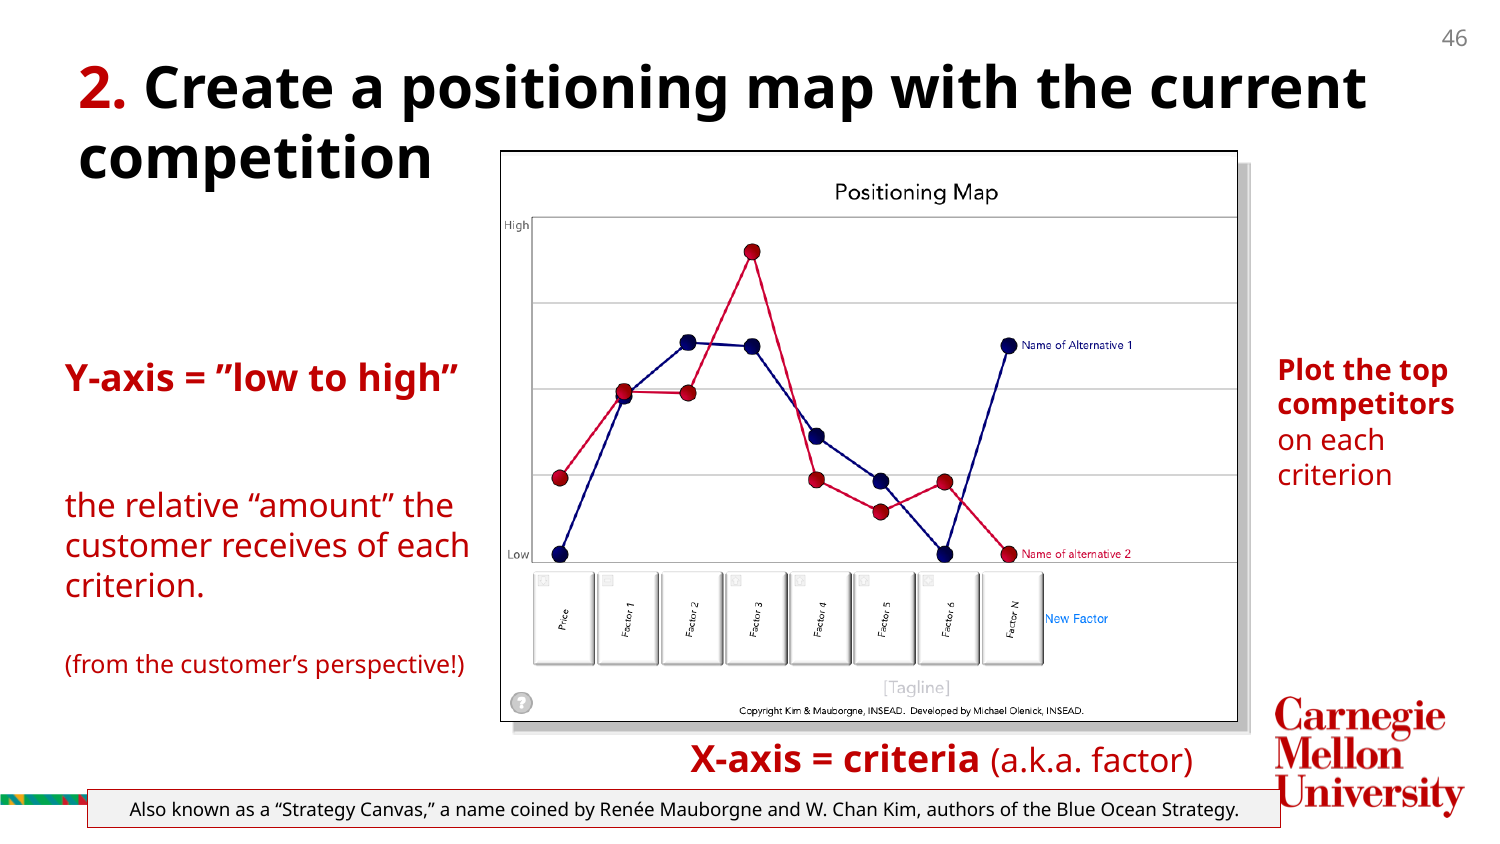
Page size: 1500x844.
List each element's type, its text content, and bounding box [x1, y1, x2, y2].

text_box X-axis = criteria (a.k.a. factor) [675, 730, 1209, 788]
text_box Y-axis = ”low to high” the relative “amount” the customer receives of each criterion. (from the customer’s perspective!) [50, 346, 496, 687]
title 2. Create a positioning map with the current competition [63, 42, 1414, 143]
picture [1275, 696, 1465, 818]
picture [501, 151, 1237, 721]
text_box Plot the top competitors on each criterion [1262, 343, 1500, 499]
text_box Also known as a “Strategy Canvas,” a name coined by Renée Mauborgne and W. Chan Kim, authors of the Blue Ocean Strategy. [87, 789, 1281, 828]
picture [1, 795, 87, 805]
